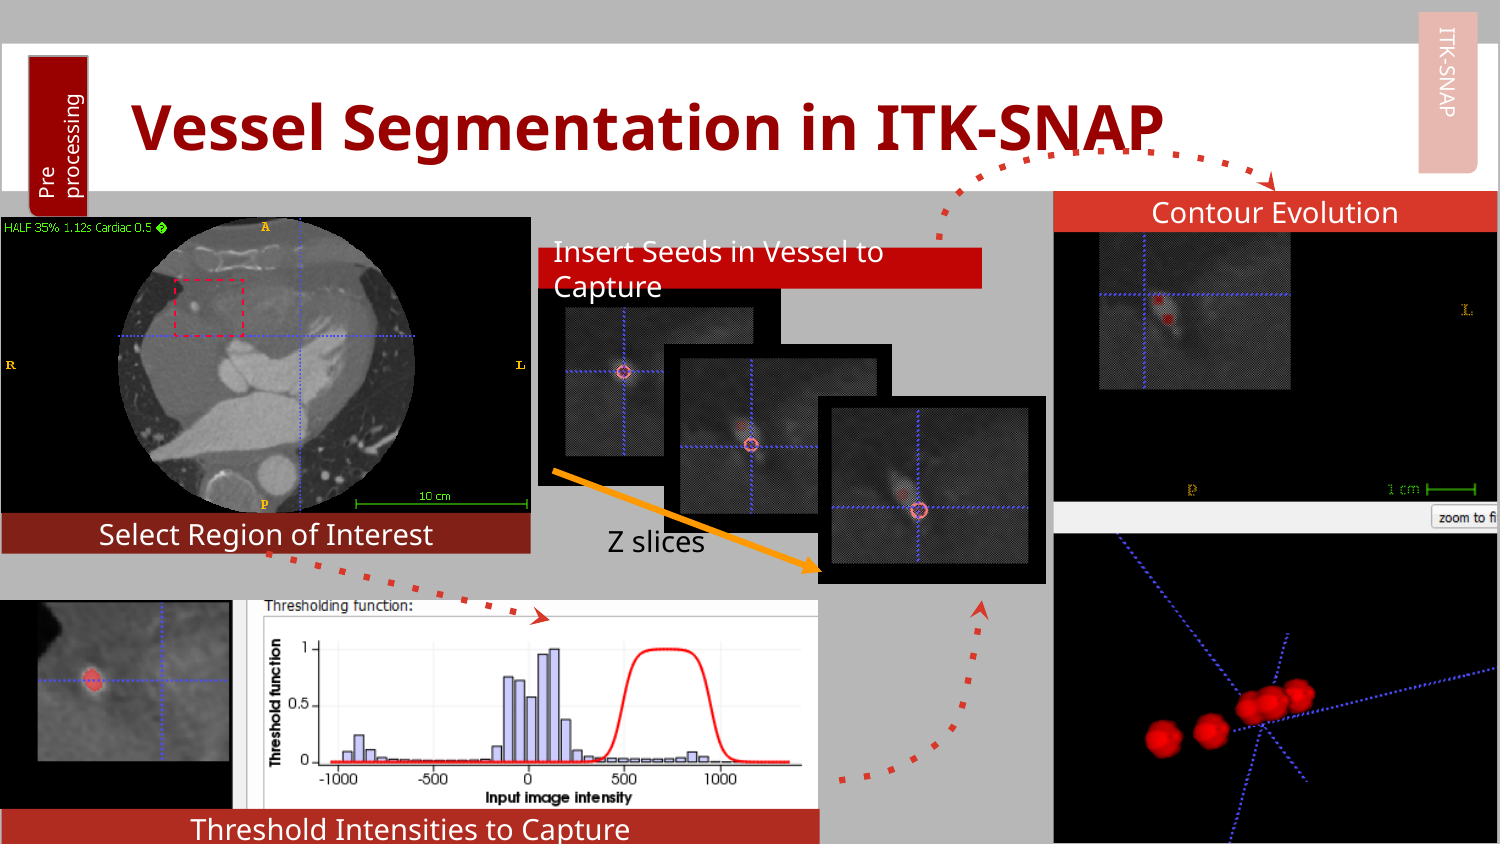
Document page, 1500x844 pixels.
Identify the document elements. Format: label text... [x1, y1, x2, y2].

text_box [839, 600, 987, 781]
text_box [1, 43, 1499, 192]
title Vessel Segmentation in ITK-SNAP [116, 72, 1449, 167]
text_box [538, 247, 1047, 585]
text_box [1, 216, 531, 554]
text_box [0, 600, 820, 844]
text_box Pre processing [28, 55, 88, 215]
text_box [1053, 190, 1498, 843]
text_box ITK-SNAP [1418, 12, 1478, 174]
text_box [266, 553, 551, 621]
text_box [939, 190, 1276, 241]
